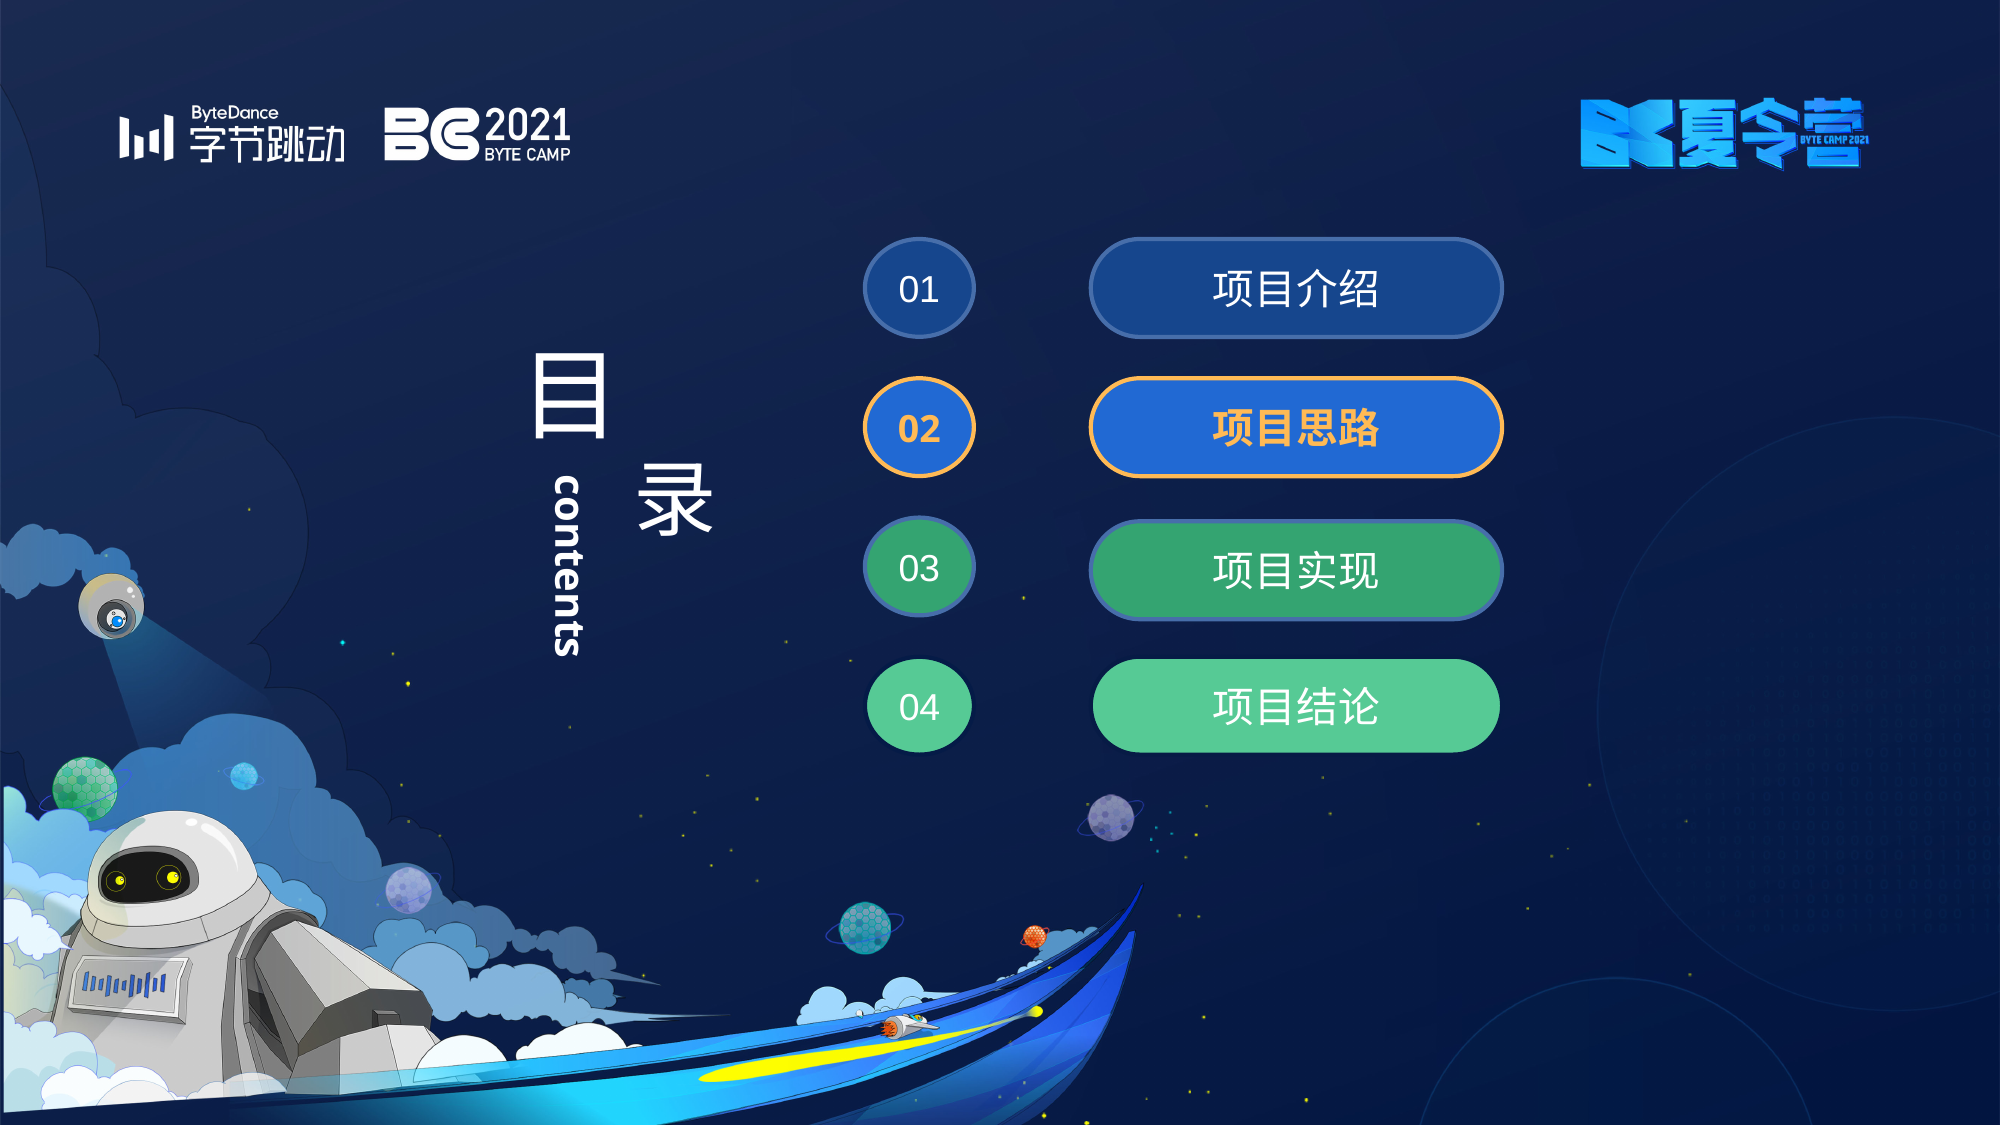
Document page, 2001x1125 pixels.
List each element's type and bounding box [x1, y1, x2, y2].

picture [0, 0, 2000, 1125]
text_box [864, 238, 975, 755]
